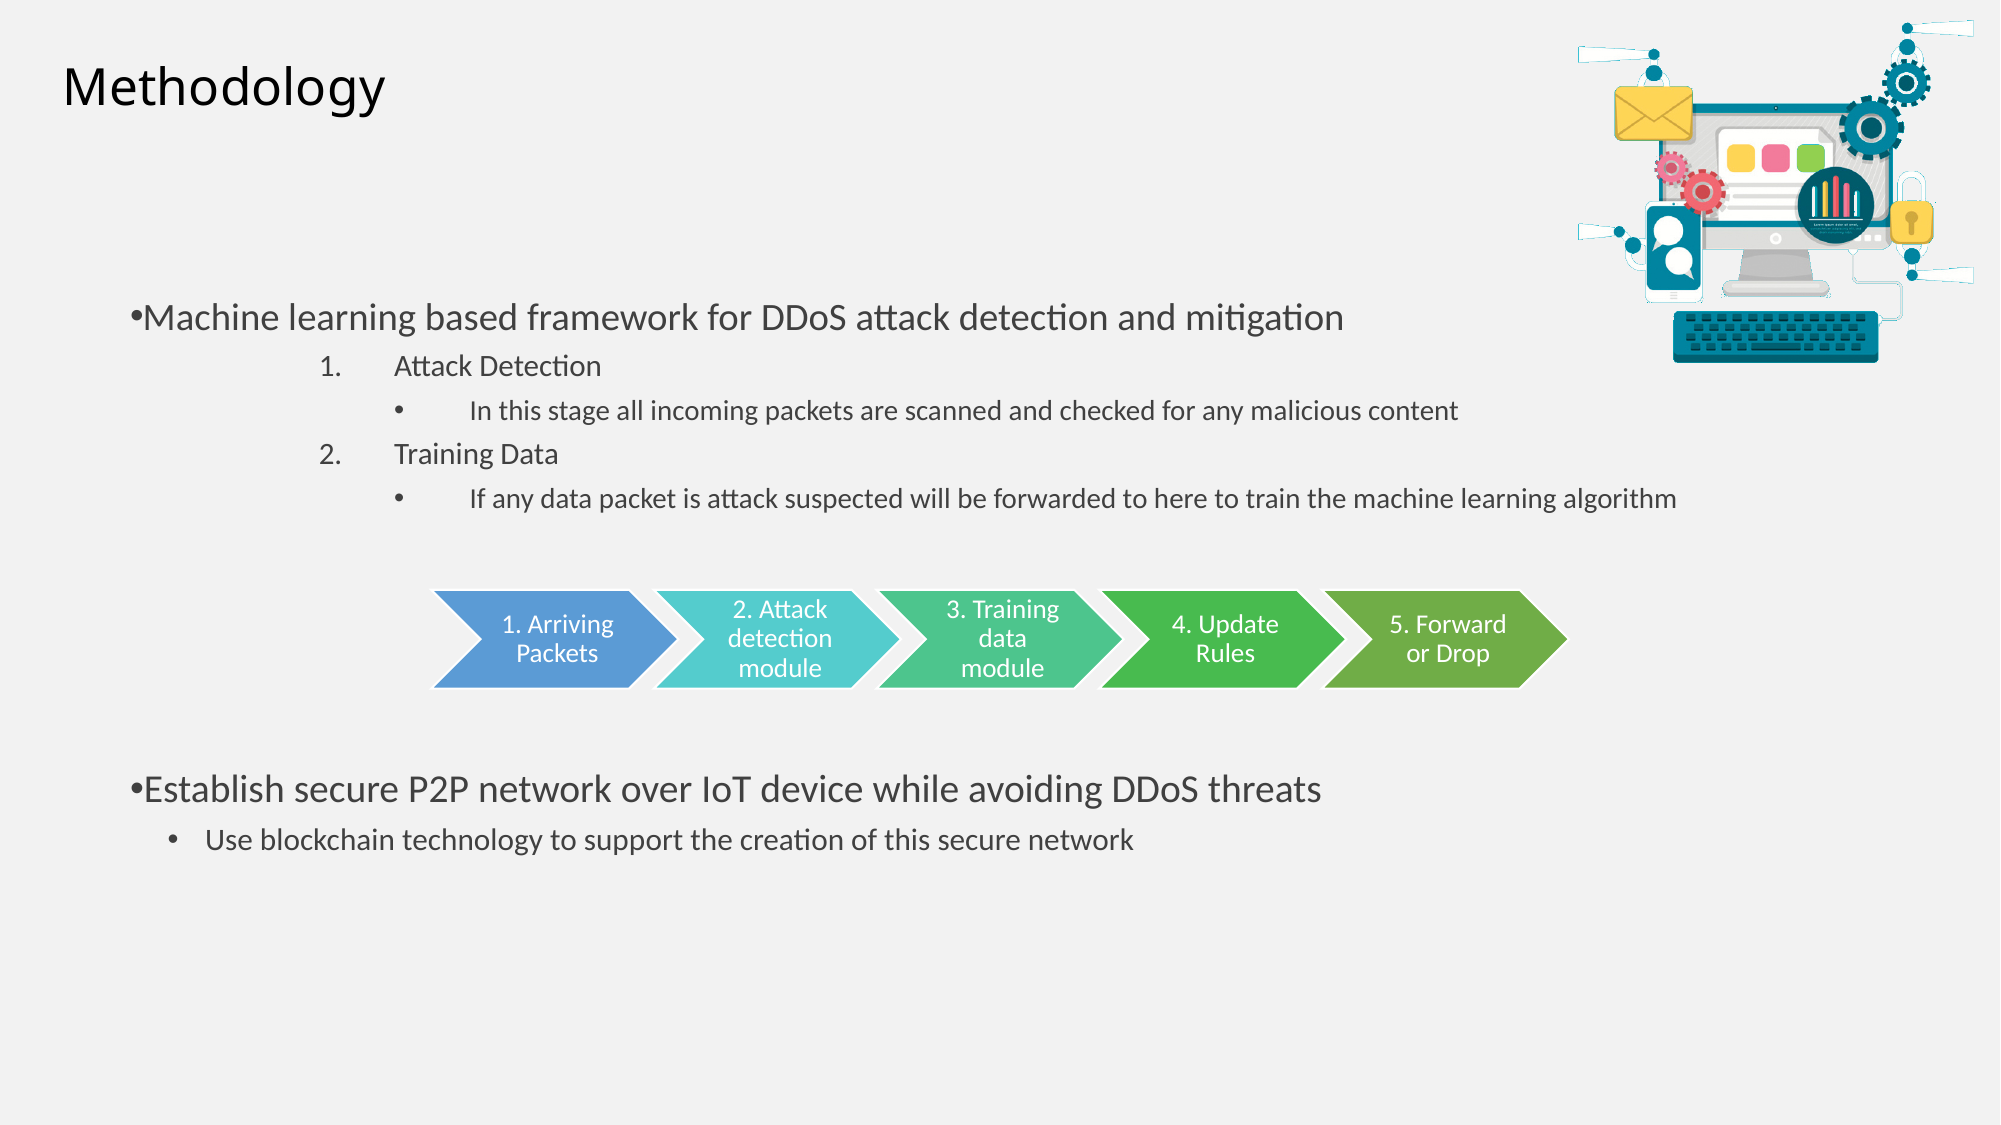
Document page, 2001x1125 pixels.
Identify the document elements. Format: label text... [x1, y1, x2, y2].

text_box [430, 521, 1570, 758]
text_box Establish secure P2P network over IoT device while avoiding DDoS threats Use blockchain technology to support the creation of this secure network [115, 695, 1786, 932]
title Methodology [47, 53, 1557, 125]
text_box Machine learning based framework for DDoS attack detection and mitigation Attack Detection In this stage all incoming packets are scanned and checked for any malicious content Training Data If any data packet is attack suspected will be forwarded to here to train the machine learning algorithm [115, 289, 1786, 526]
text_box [1557, 12, 1987, 392]
